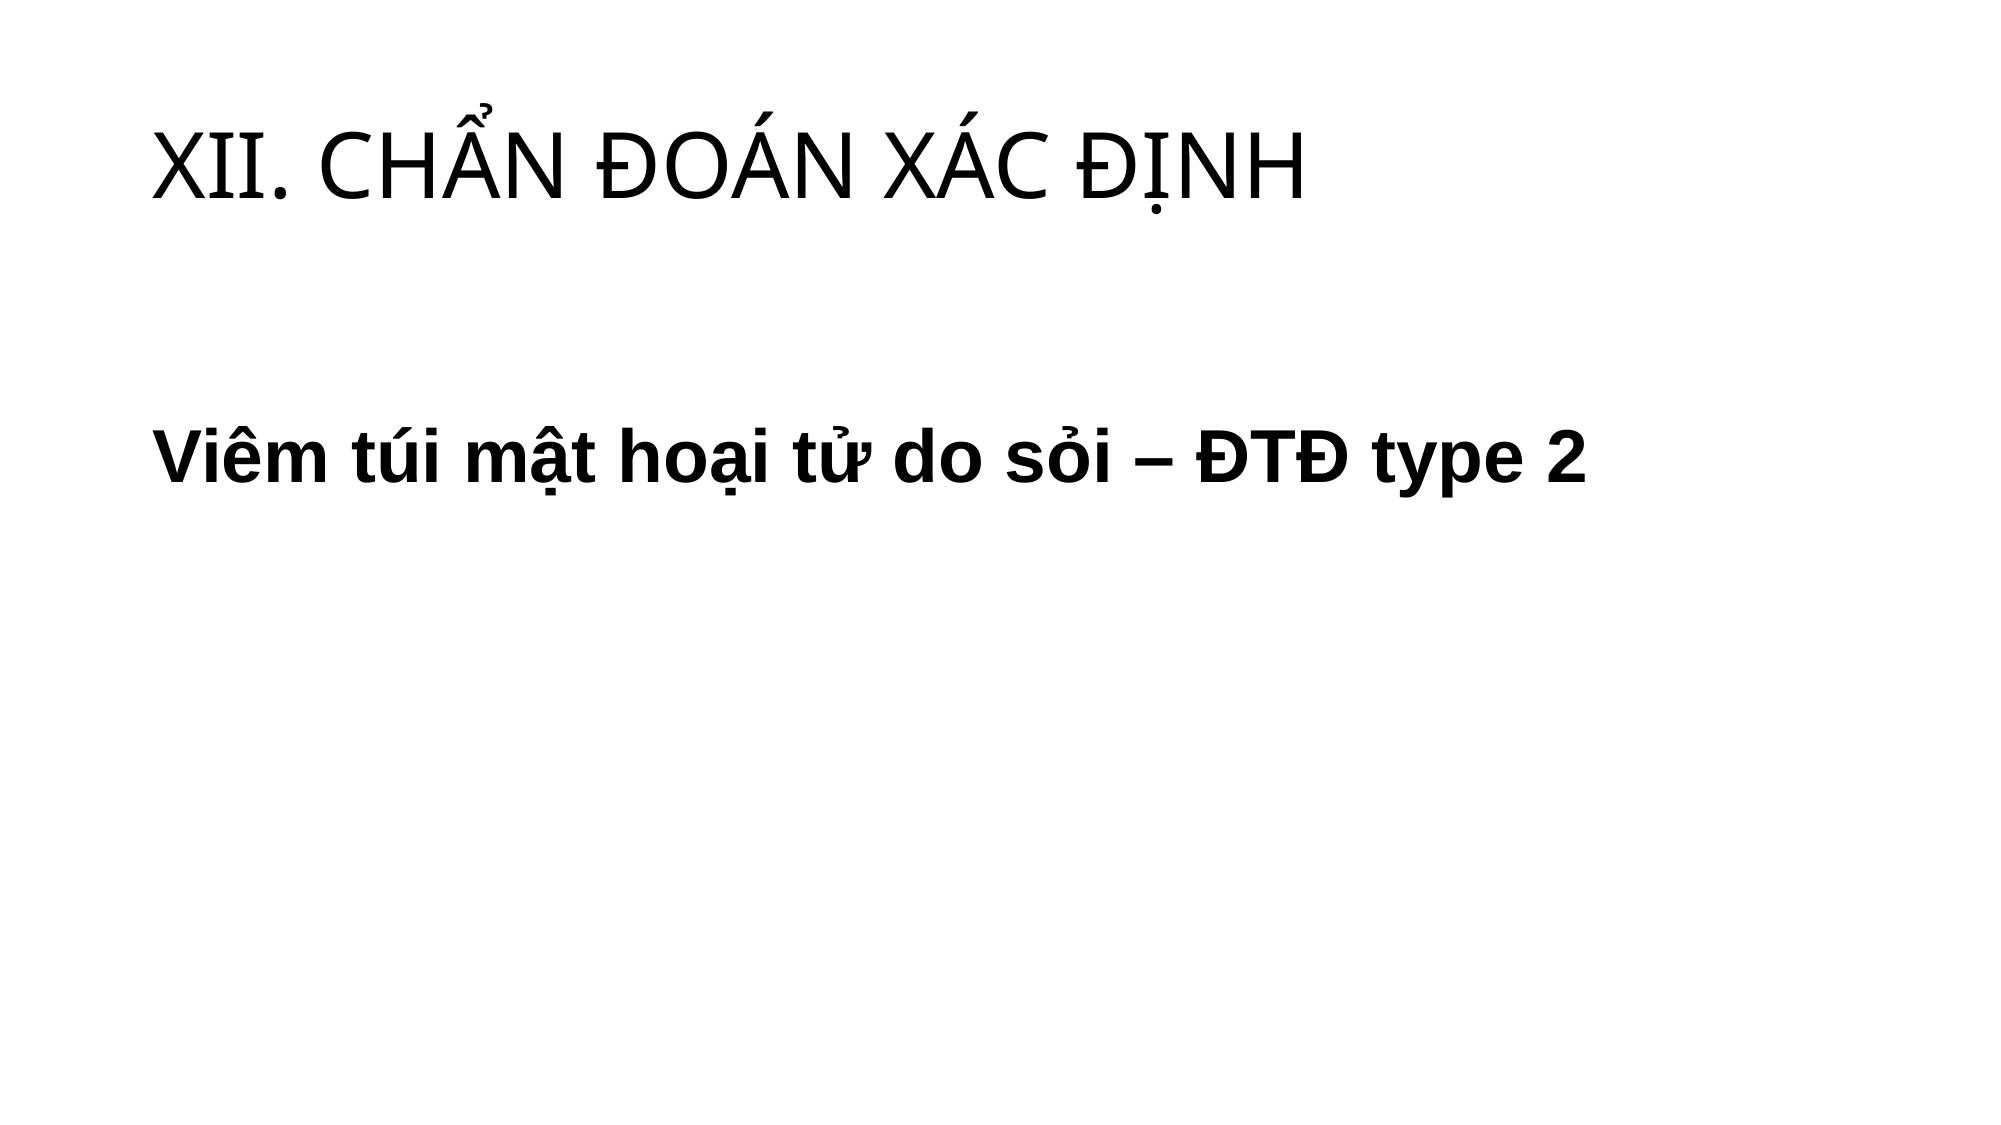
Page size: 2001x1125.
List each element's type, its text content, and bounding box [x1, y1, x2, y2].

list Viêm túi mật hoại tử do sỏi – ĐTĐ type 2 [137, 299, 1863, 1014]
title XII. CHẨN ĐOÁN XÁC ĐỊNH [137, 59, 1863, 278]
